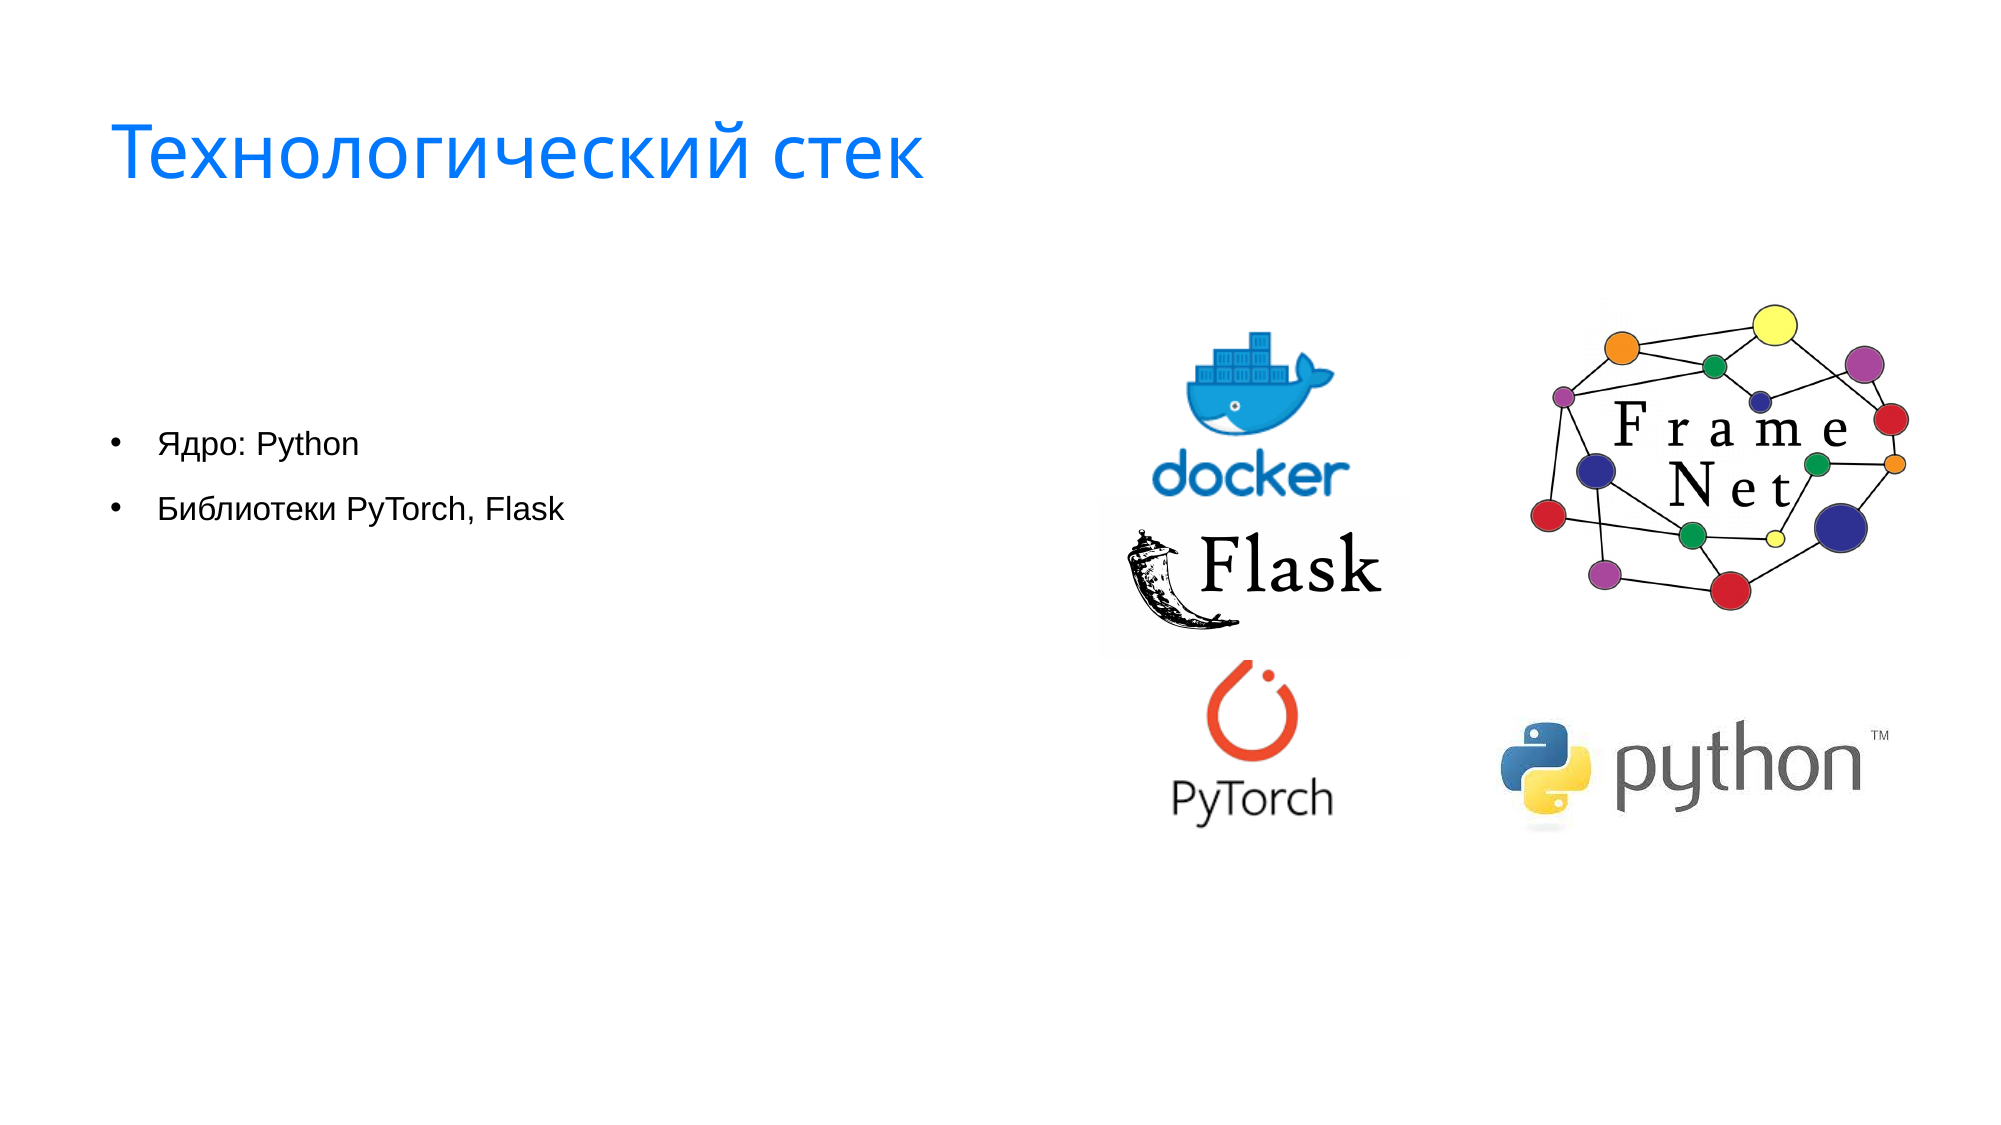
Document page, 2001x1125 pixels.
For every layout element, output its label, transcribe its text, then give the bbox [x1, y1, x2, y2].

picture [1038, 317, 1465, 868]
picture [1529, 273, 1916, 660]
title Технологический стек [111, 113, 949, 394]
list Ядро: Python Библиотеки PyTorch, Flask [110, 418, 664, 1024]
picture [1495, 717, 1893, 835]
